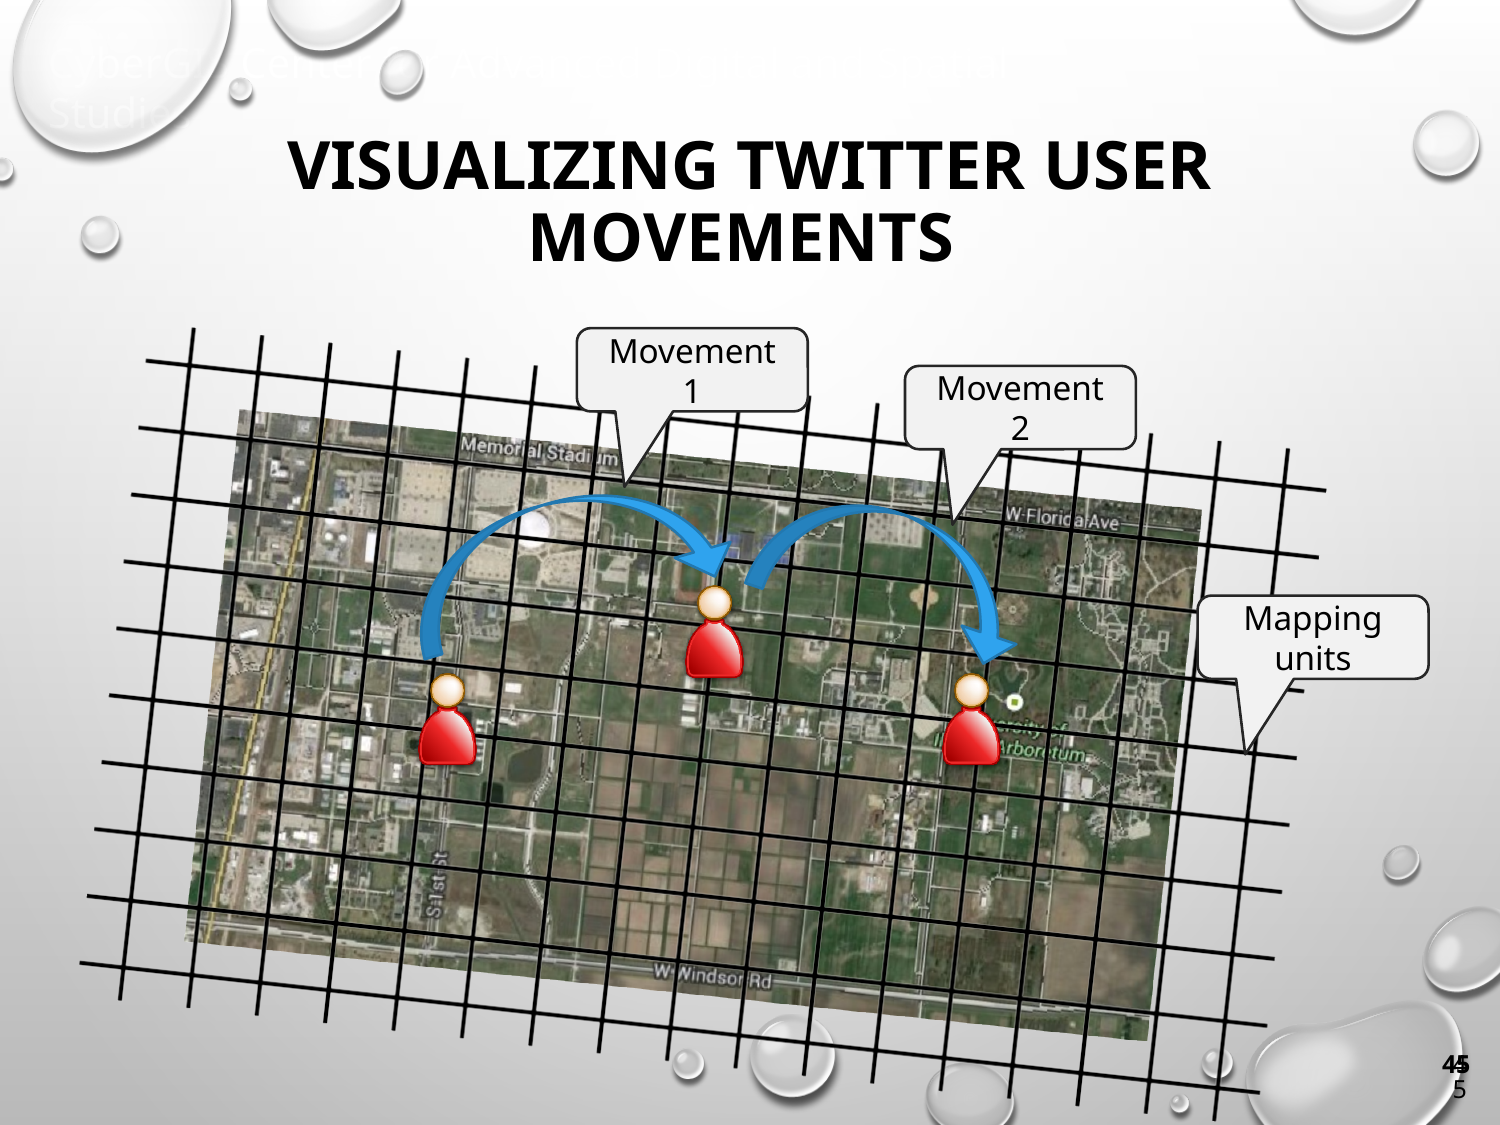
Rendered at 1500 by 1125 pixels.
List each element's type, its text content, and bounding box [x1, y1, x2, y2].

text_box Movement 1 [575, 326, 810, 383]
text_box Mapping units [1303, 594, 1430, 681]
picture [0, 0, 1500, 1125]
text_box [74, 130, 1425, 232]
text_box 45 [1437, 1032, 1488, 1099]
text_box Movement 2 [903, 364, 1138, 383]
title Visualizing Twitter user movements [75, 232, 1425, 279]
